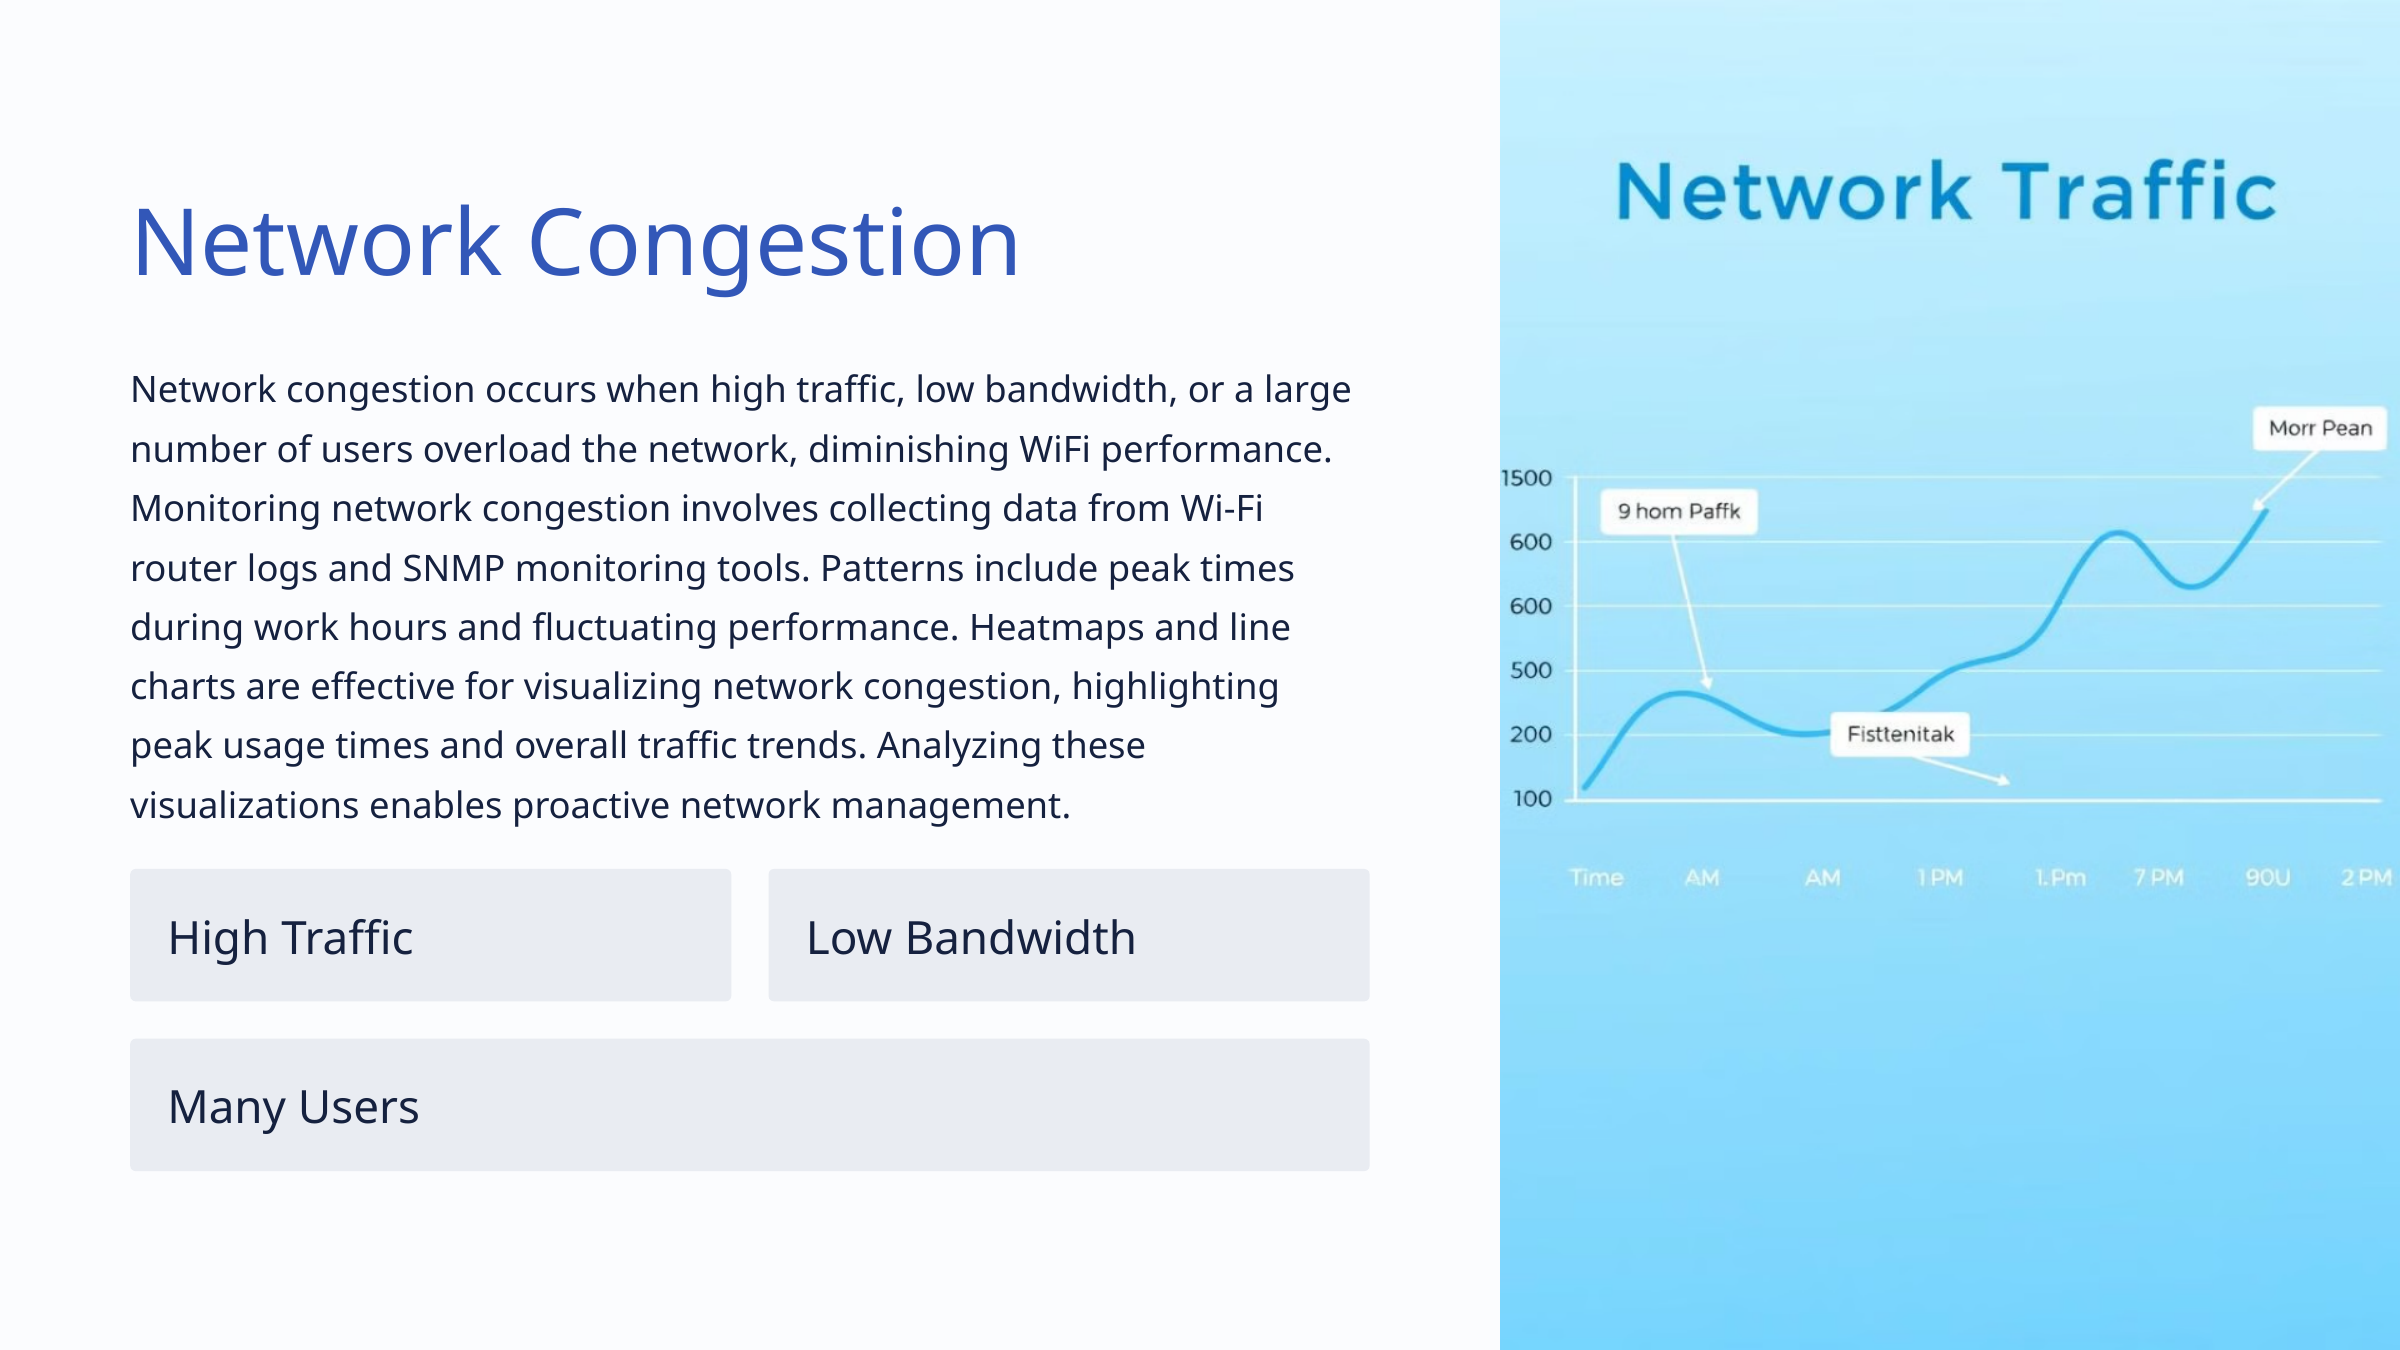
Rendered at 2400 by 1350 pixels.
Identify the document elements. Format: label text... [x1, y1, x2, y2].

text_box Many Users [167, 1075, 633, 1134]
text_box [130, 1038, 1370, 1172]
text_box Low Bandwidth [805, 906, 1271, 965]
text_box Network congestion occurs when high traffic, low bandwidth, or a large number of users overload the network, diminishing WiFi performance. Monitoring network congestion involves collecting data from Wi-Fi router logs and SNMP monitoring tools. Patterns include peak times during work hours and fluctuating performance. Heatmaps and line charts are effective for visualizing network congestion, highlighting peak usage times and overall traffic trends. Analyzing these visualizations enables proactive network management. [130, 350, 1370, 828]
text_box Network Congestion [130, 178, 1061, 295]
text_box High Traffic [167, 906, 633, 965]
text_box [768, 868, 1370, 1002]
text_box [130, 868, 732, 1002]
picture [1499, 0, 2400, 1350]
